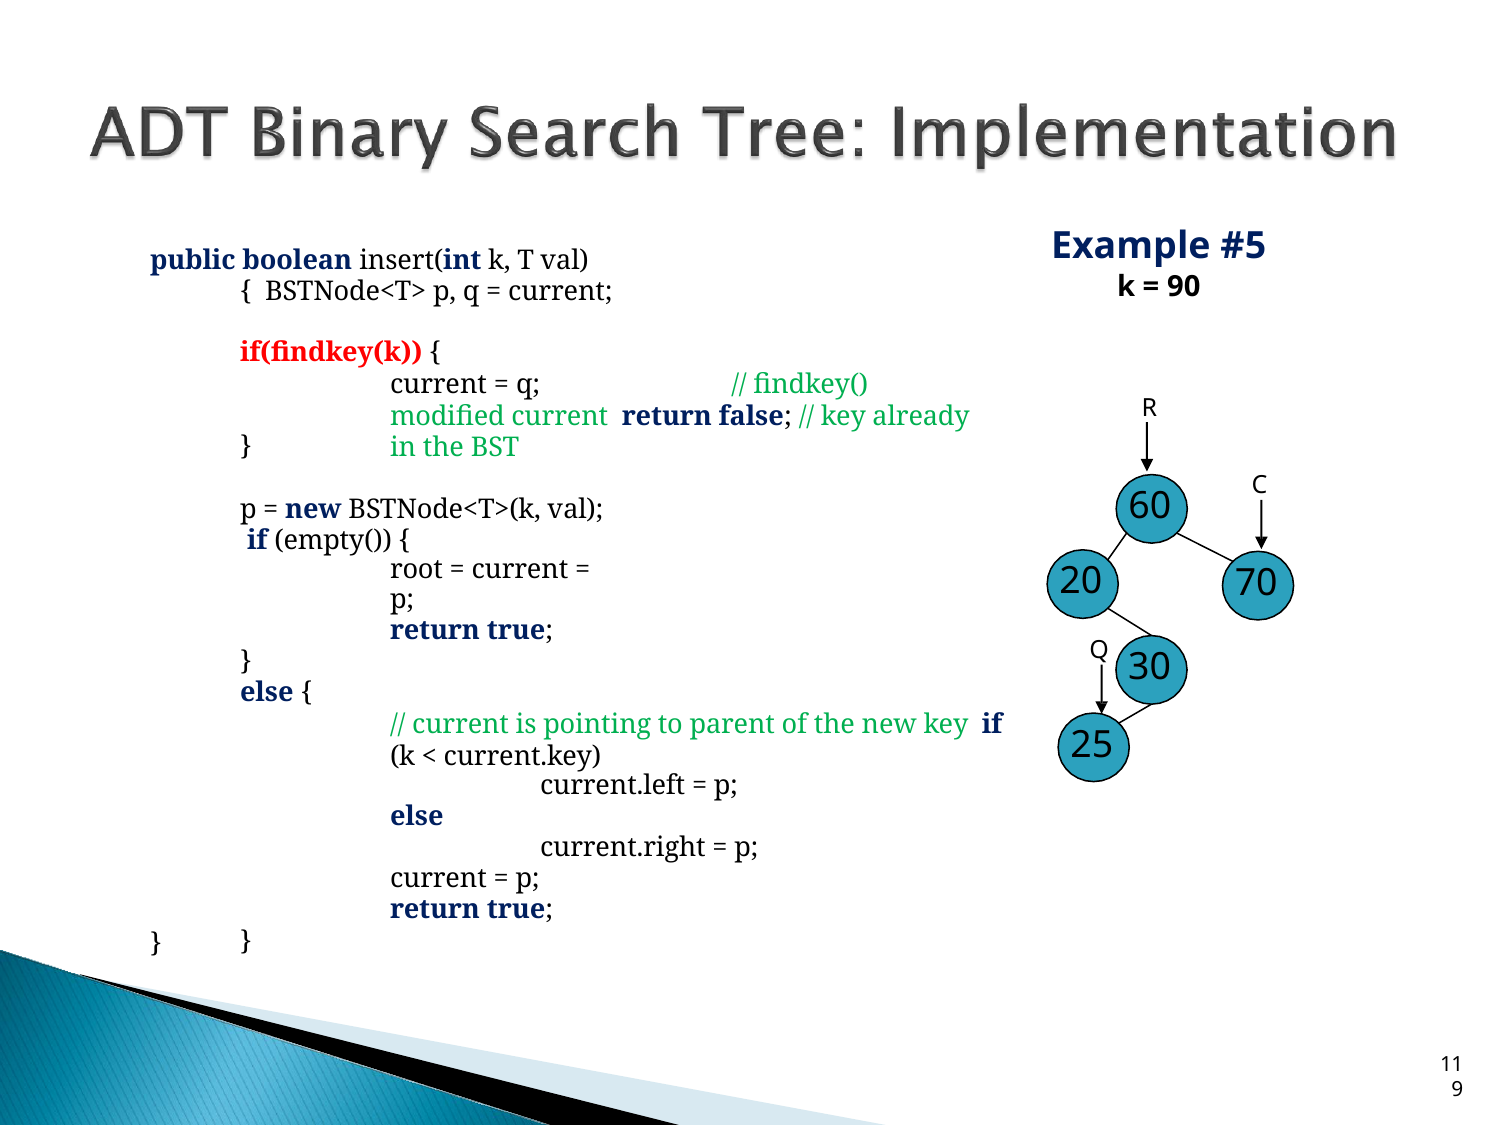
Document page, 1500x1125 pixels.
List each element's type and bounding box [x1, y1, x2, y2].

text_box [1249, 469, 1272, 550]
text_box [44, 75, 1465, 186]
title [232, 220, 1268, 409]
text_box [1139, 409, 1160, 472]
text_box [237, 492, 1029, 957]
slide_number [1435, 1054, 1469, 1125]
text_box [237, 409, 974, 462]
text_box [1047, 474, 1294, 782]
text_box [147, 925, 166, 959]
picture [0, 948, 558, 1125]
text_box [147, 243, 232, 306]
